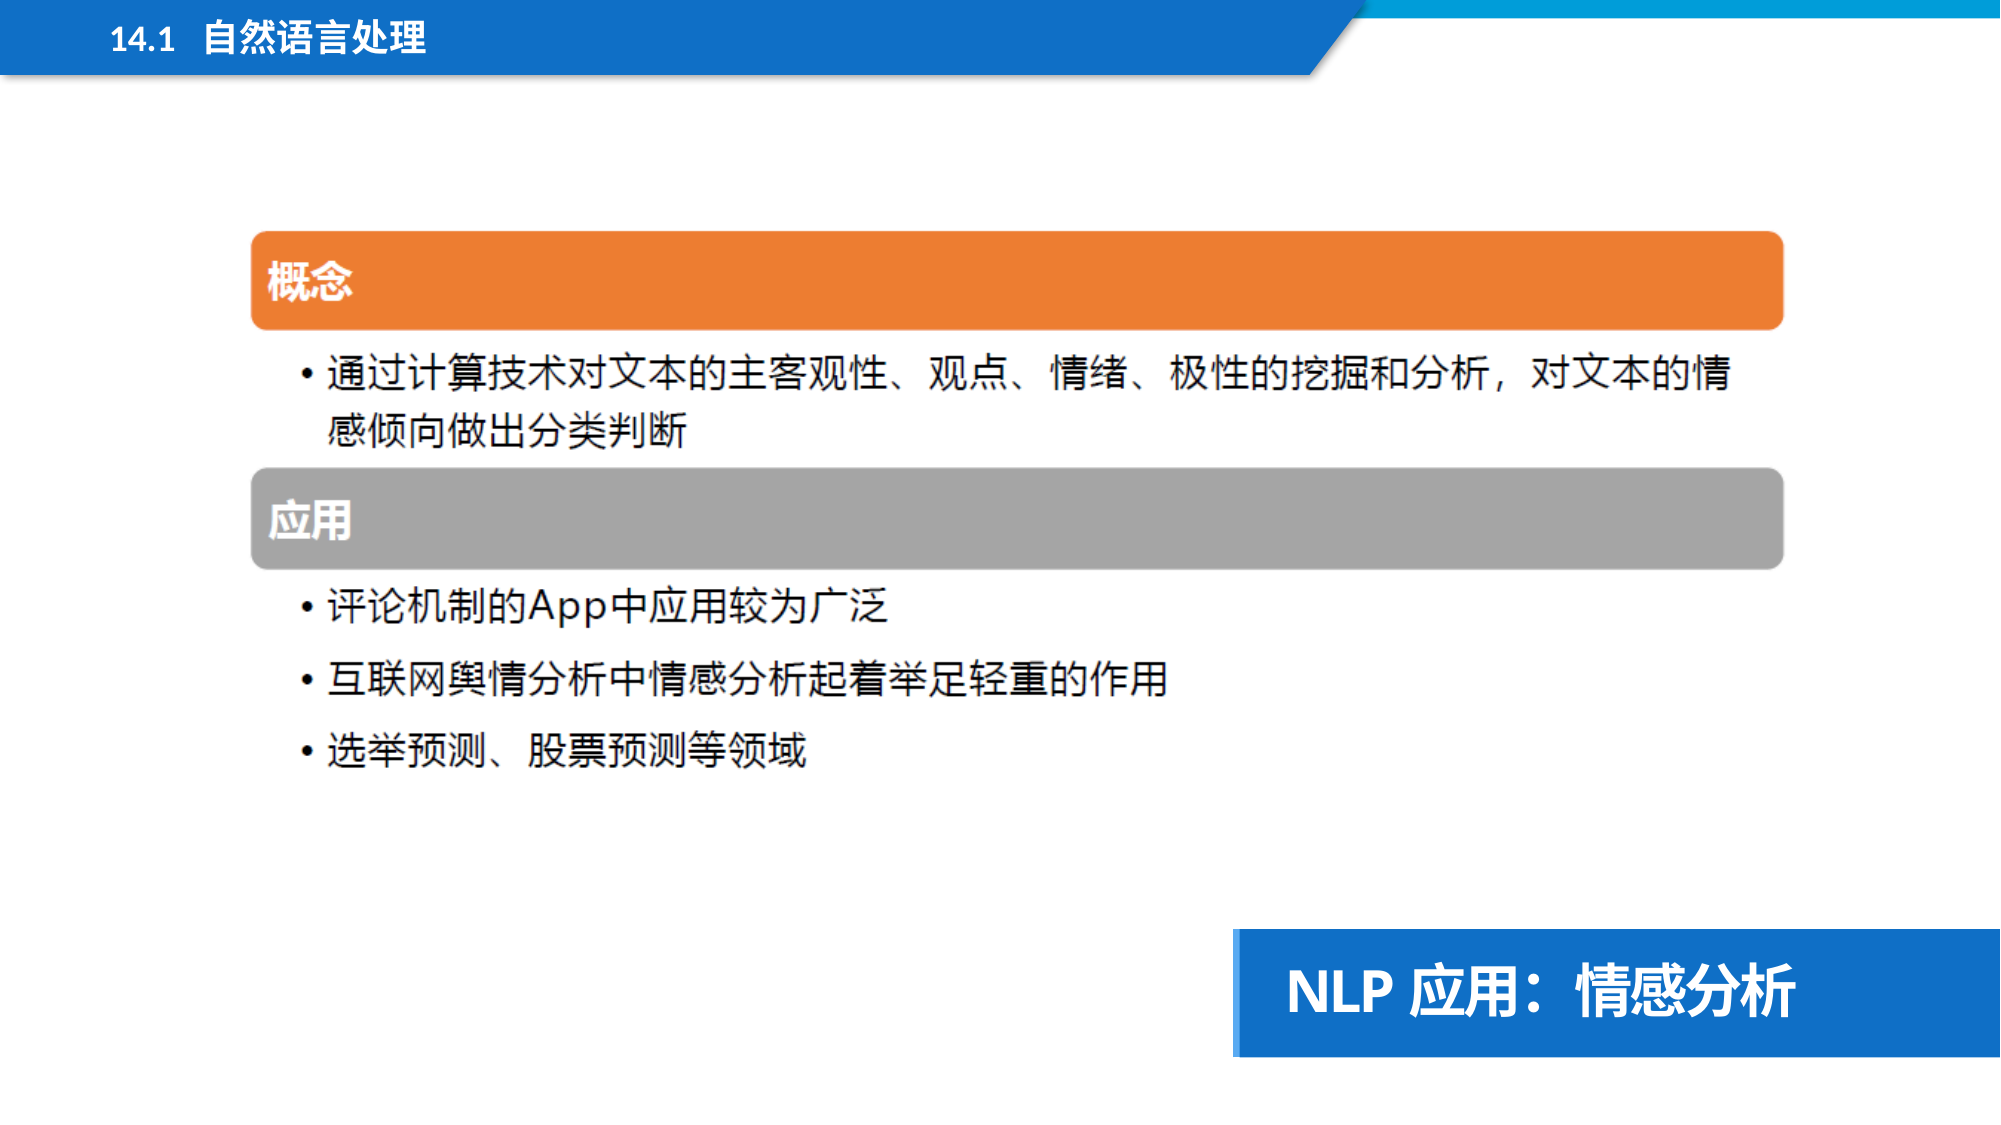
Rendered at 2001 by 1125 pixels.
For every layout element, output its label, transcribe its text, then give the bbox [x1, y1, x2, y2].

picture [196, 209, 1804, 808]
list NLP应用：情感分析 [1239, 929, 2000, 1058]
list 14.1 自然语言处理 [93, 11, 1138, 68]
